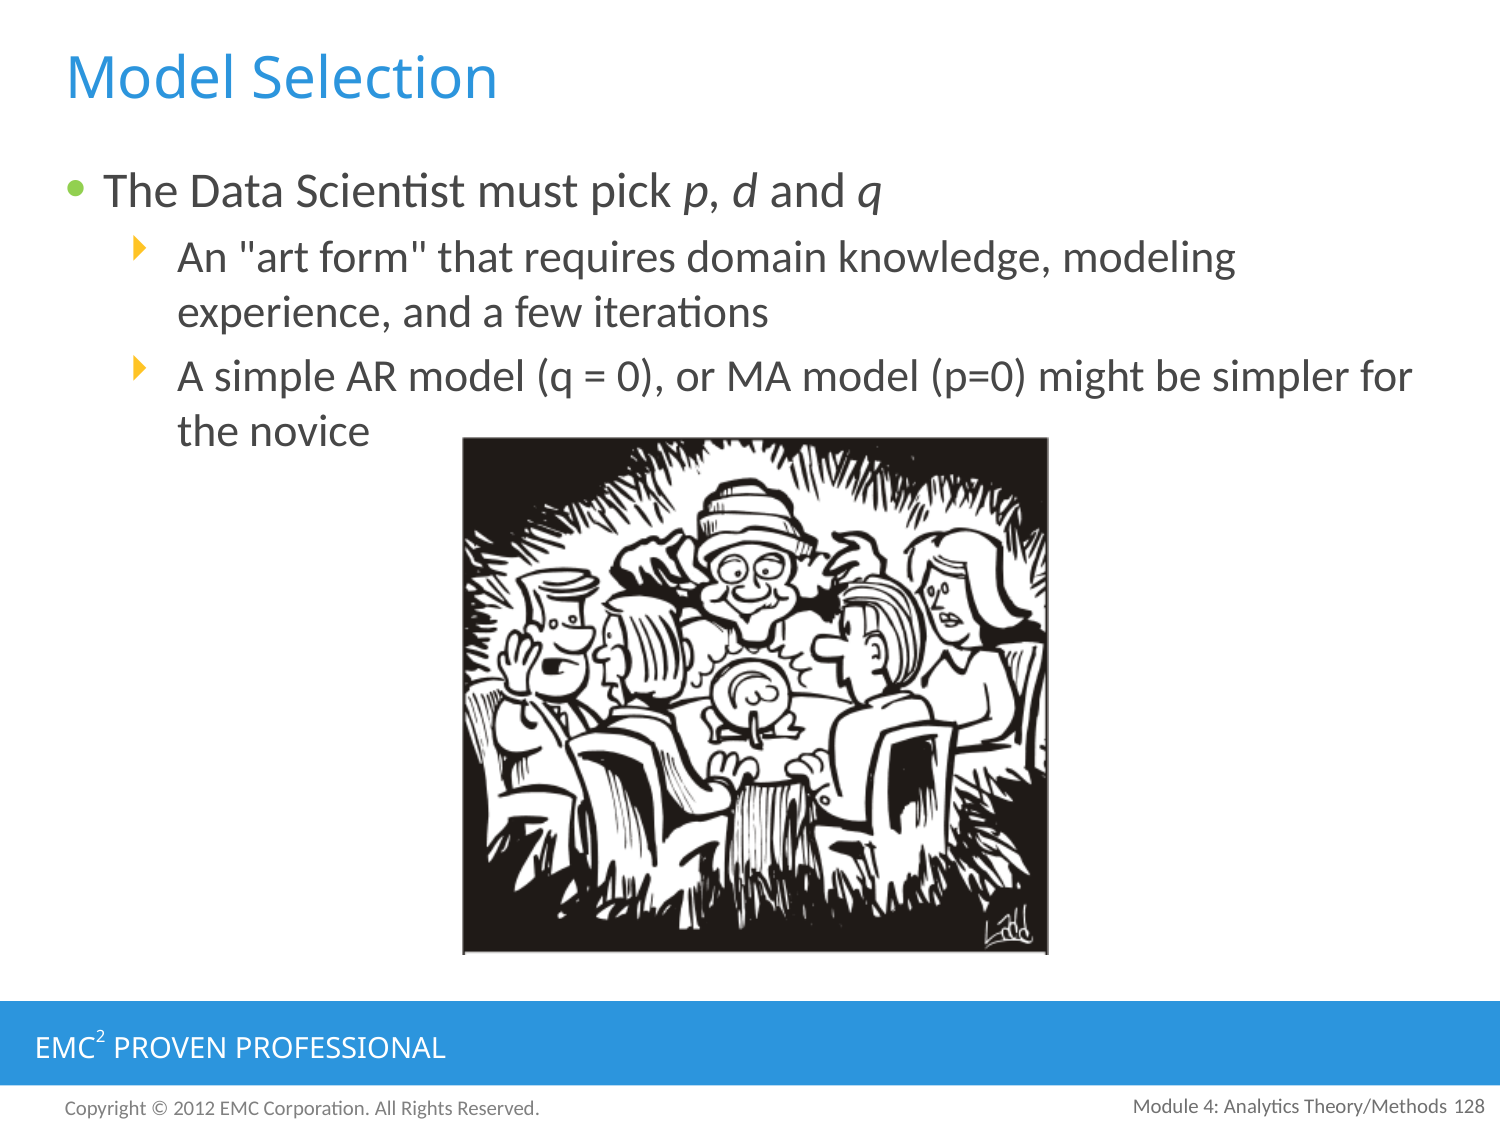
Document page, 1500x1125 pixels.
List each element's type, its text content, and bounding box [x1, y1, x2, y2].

footer Module 4: Analytics Theory/Methods [774, 1087, 1463, 1125]
picture [462, 437, 1049, 955]
slide_number 128 [1463, 1087, 1500, 1125]
title Model Selection [49, 12, 1438, 138]
list The Data Scientist must pick p, d and q An "art form" that requires domain knowledge, modeling experience, and a few iterations A simple AR model (q = 0), or MA model (p=0) might be simpler for the novice [49, 149, 1438, 1001]
